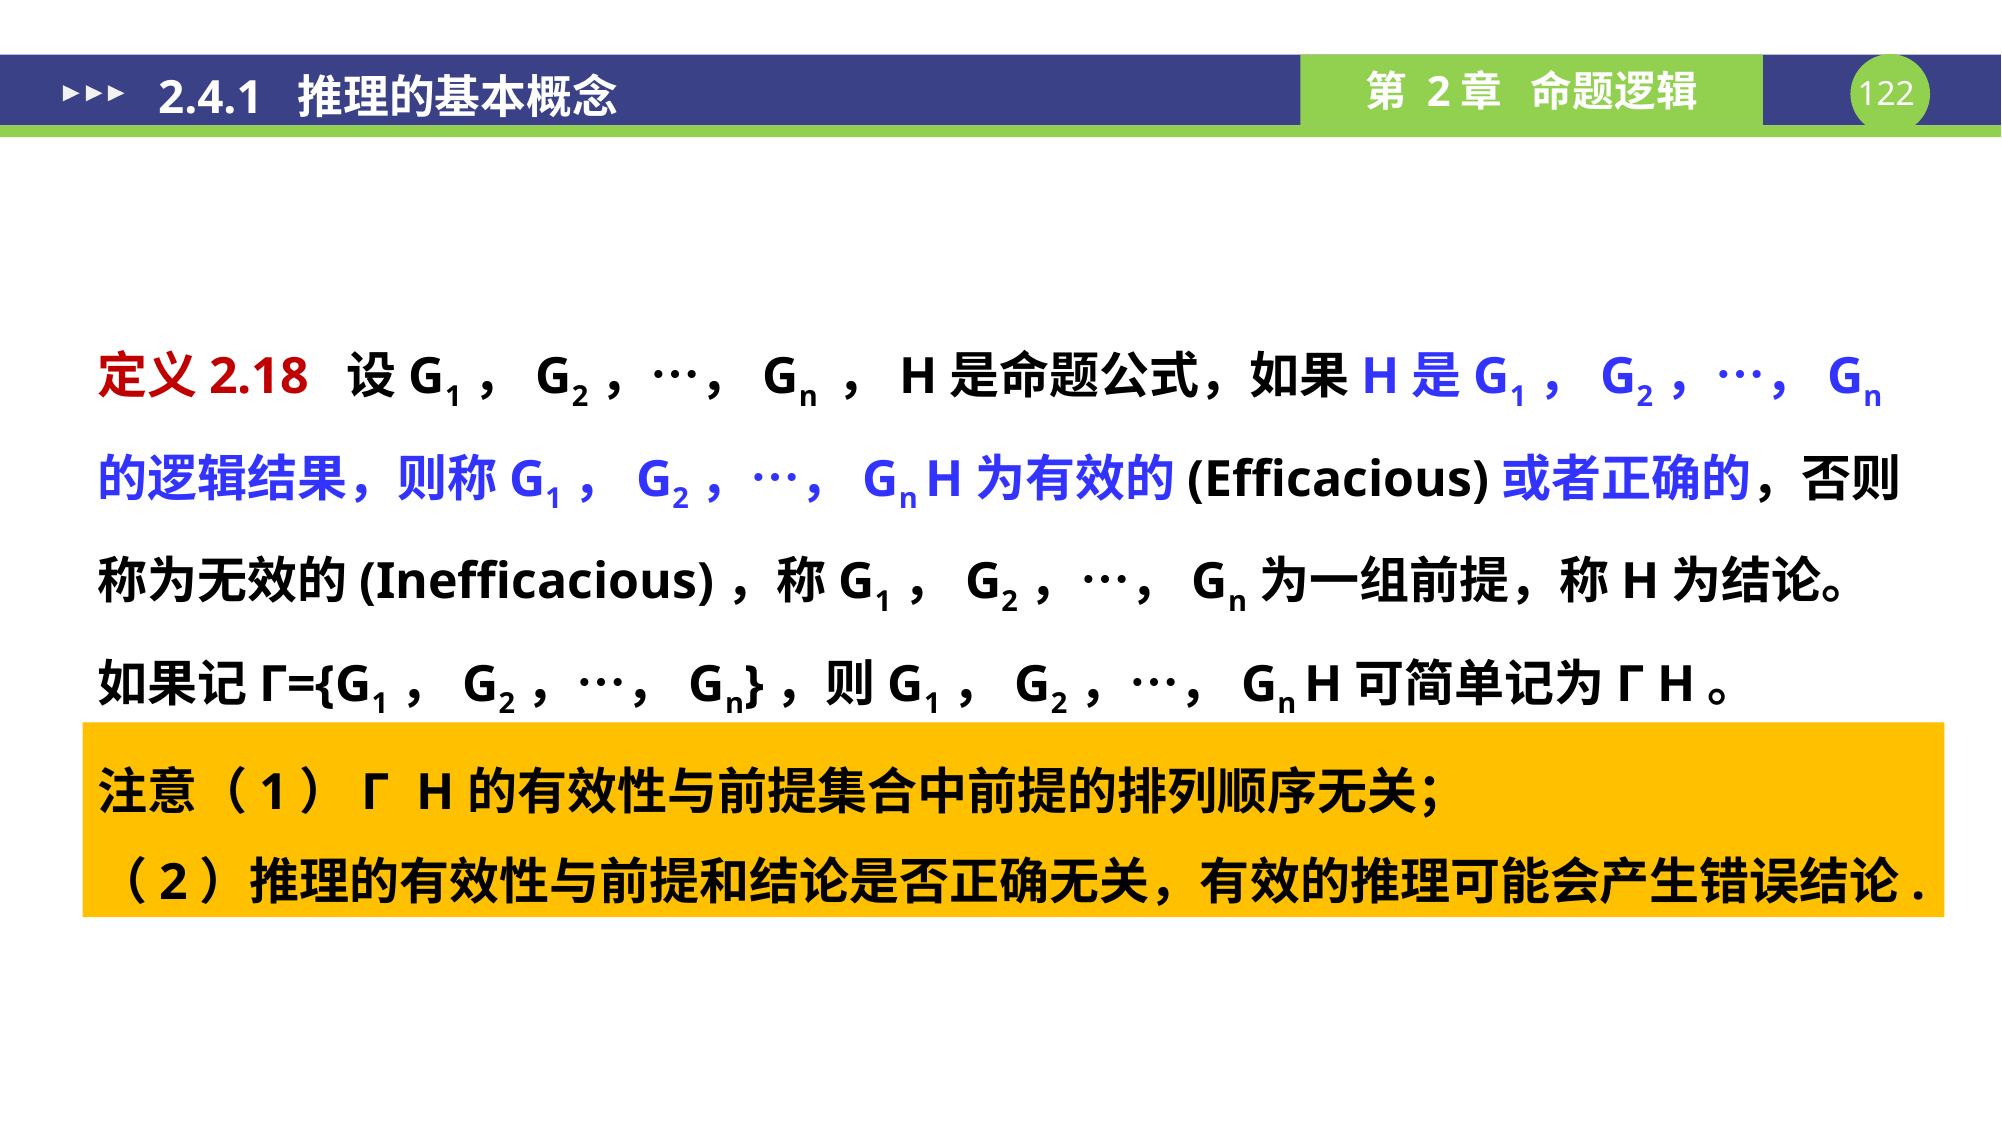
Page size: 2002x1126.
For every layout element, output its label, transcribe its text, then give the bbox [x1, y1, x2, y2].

title 2.4.1 推理的基本概念 [138, 19, 1461, 172]
